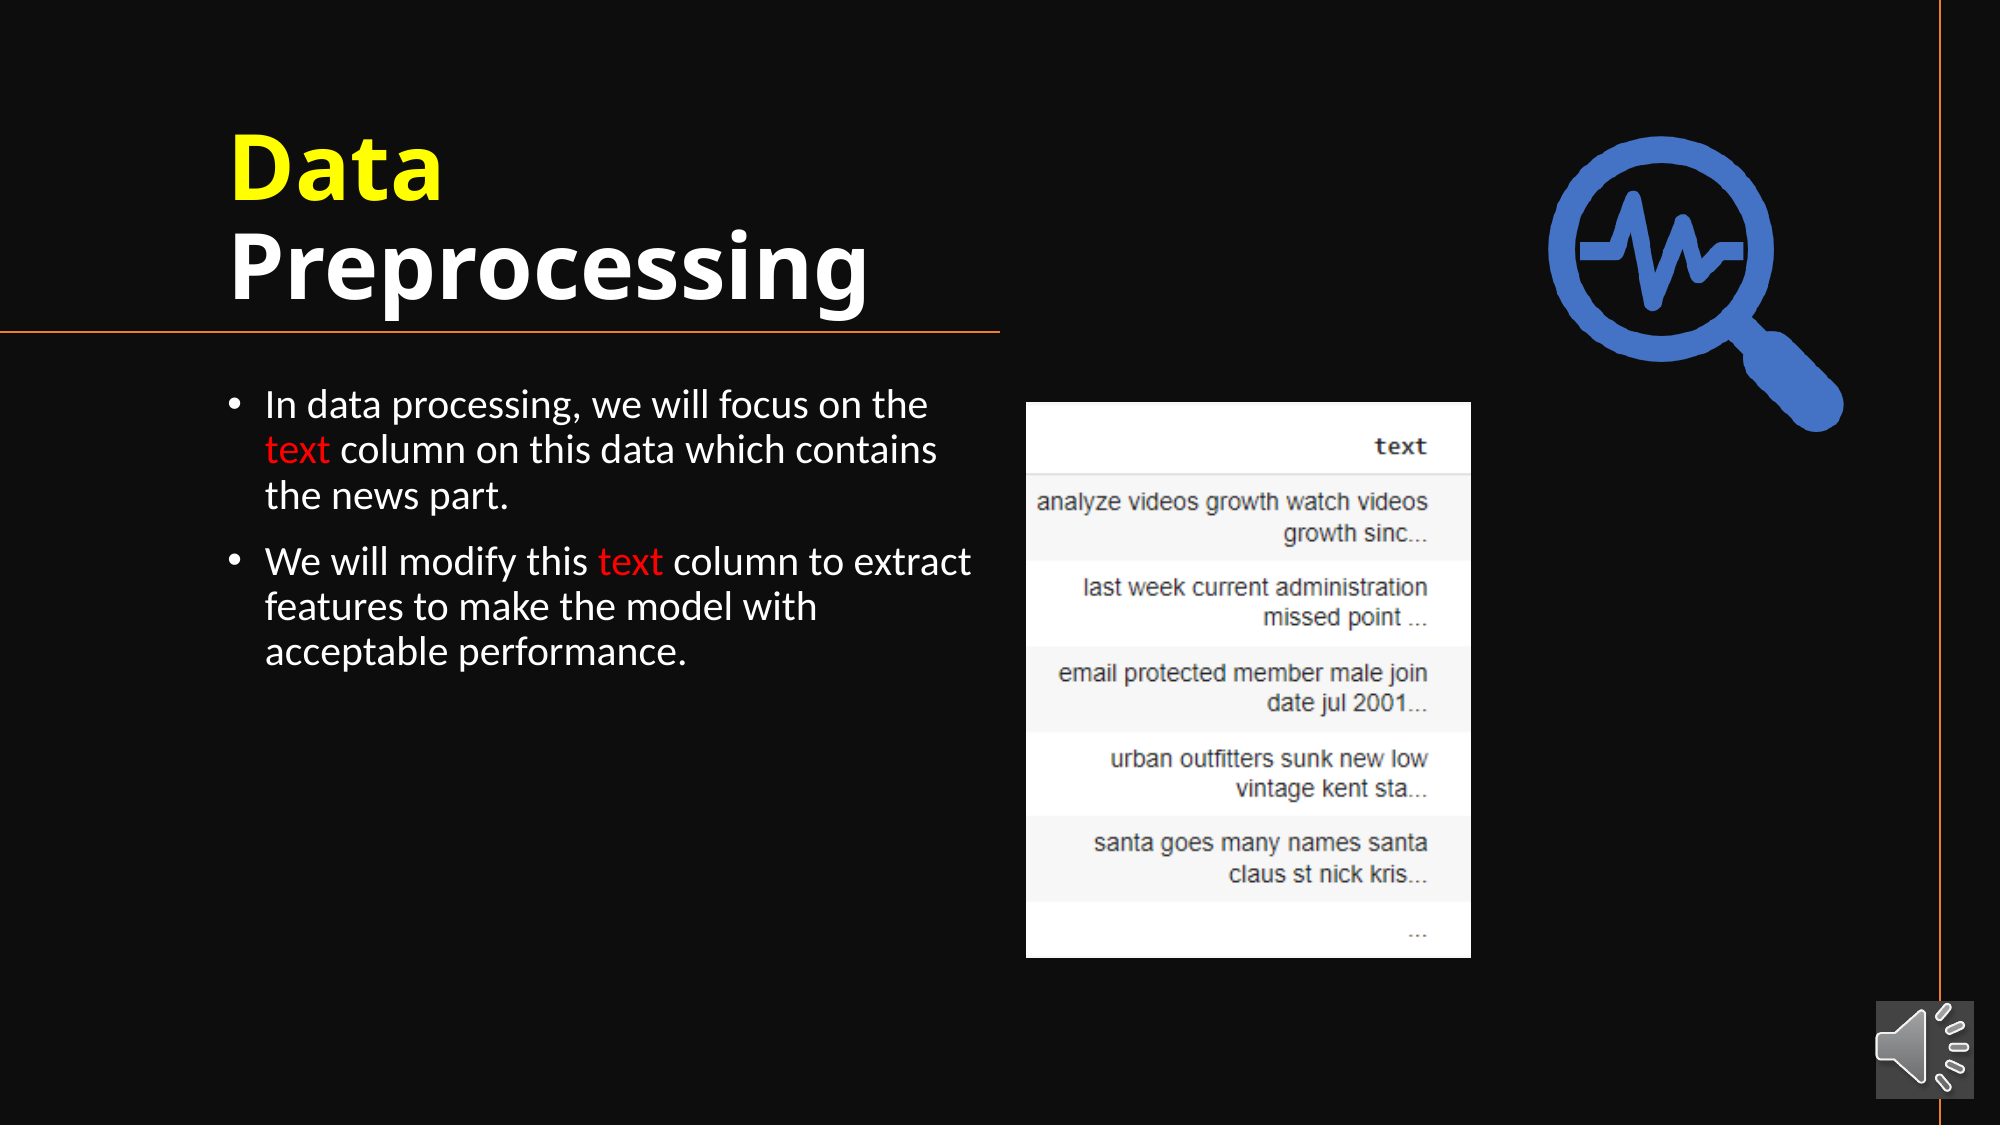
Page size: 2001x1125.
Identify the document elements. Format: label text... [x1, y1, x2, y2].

picture [1521, 107, 1875, 462]
text_box [0, 0, 1939, 1125]
title Data Preprocessing [212, 109, 1000, 328]
picture [1026, 402, 1471, 958]
picture [1874, 999, 1975, 1100]
text_box [1941, 0, 2000, 1125]
list In data processing, we will focus on the text column on this data which contains the news part. We will modify this text column to extract features to make the model with acceptable performance. [212, 375, 1000, 985]
